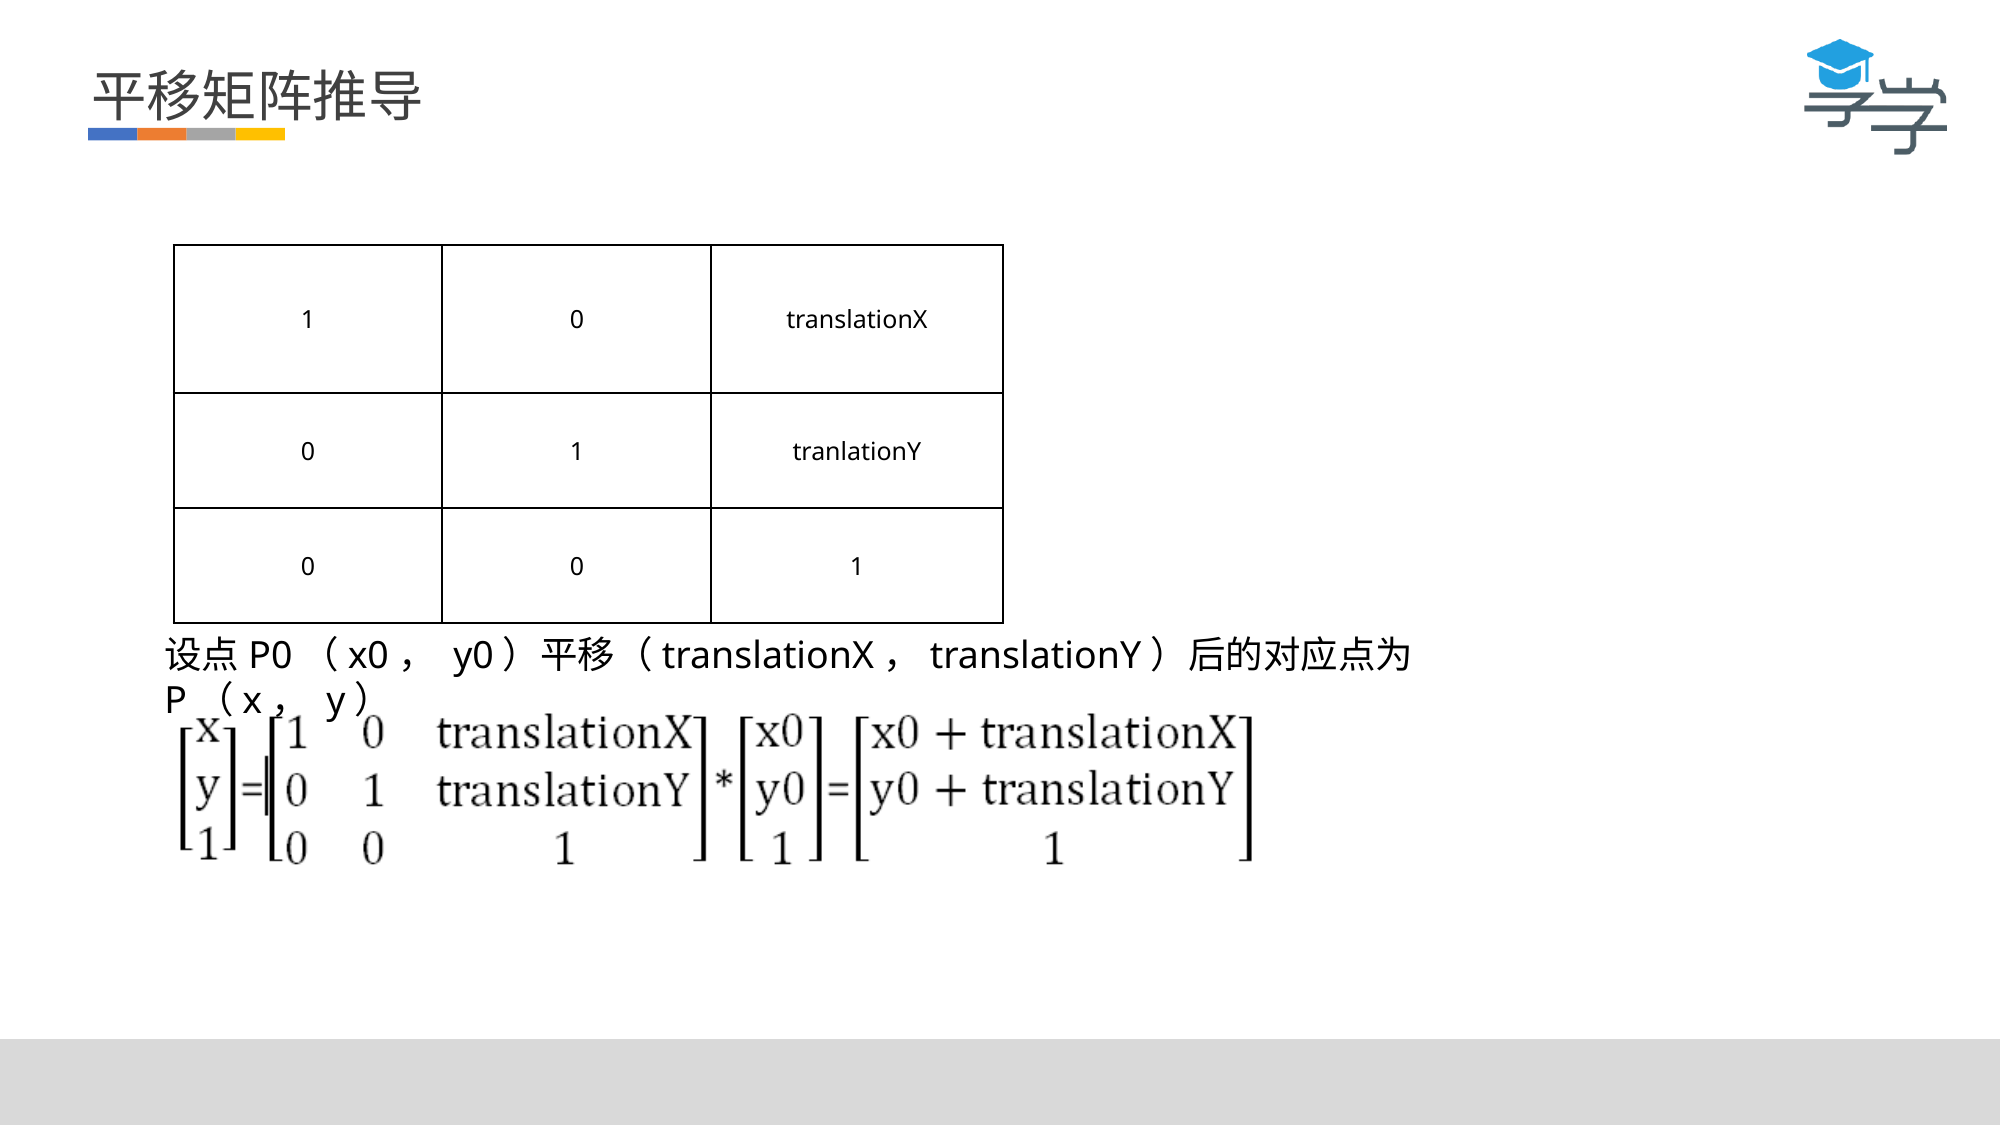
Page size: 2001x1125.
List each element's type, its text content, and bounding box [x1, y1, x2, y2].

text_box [88, 127, 285, 141]
table_cell 1 [443, 394, 710, 507]
table_cell 1 [712, 509, 1002, 622]
table_cell 0 [443, 509, 710, 622]
picture [173, 706, 1255, 878]
table_header 1 [175, 246, 441, 392]
table_header translationX [712, 246, 1002, 392]
table_cell 0 [175, 509, 441, 622]
picture [1799, 20, 1952, 173]
text_box 设点P0（x0， y0）平移（translationX，translationY）后的对应点为P（x， y） [149, 623, 1435, 729]
table_cell 0 [175, 394, 441, 507]
table_cell tranlationY [712, 394, 1002, 507]
table_header 0 [443, 246, 710, 392]
text_box 平移矩阵推导 [91, 60, 781, 128]
